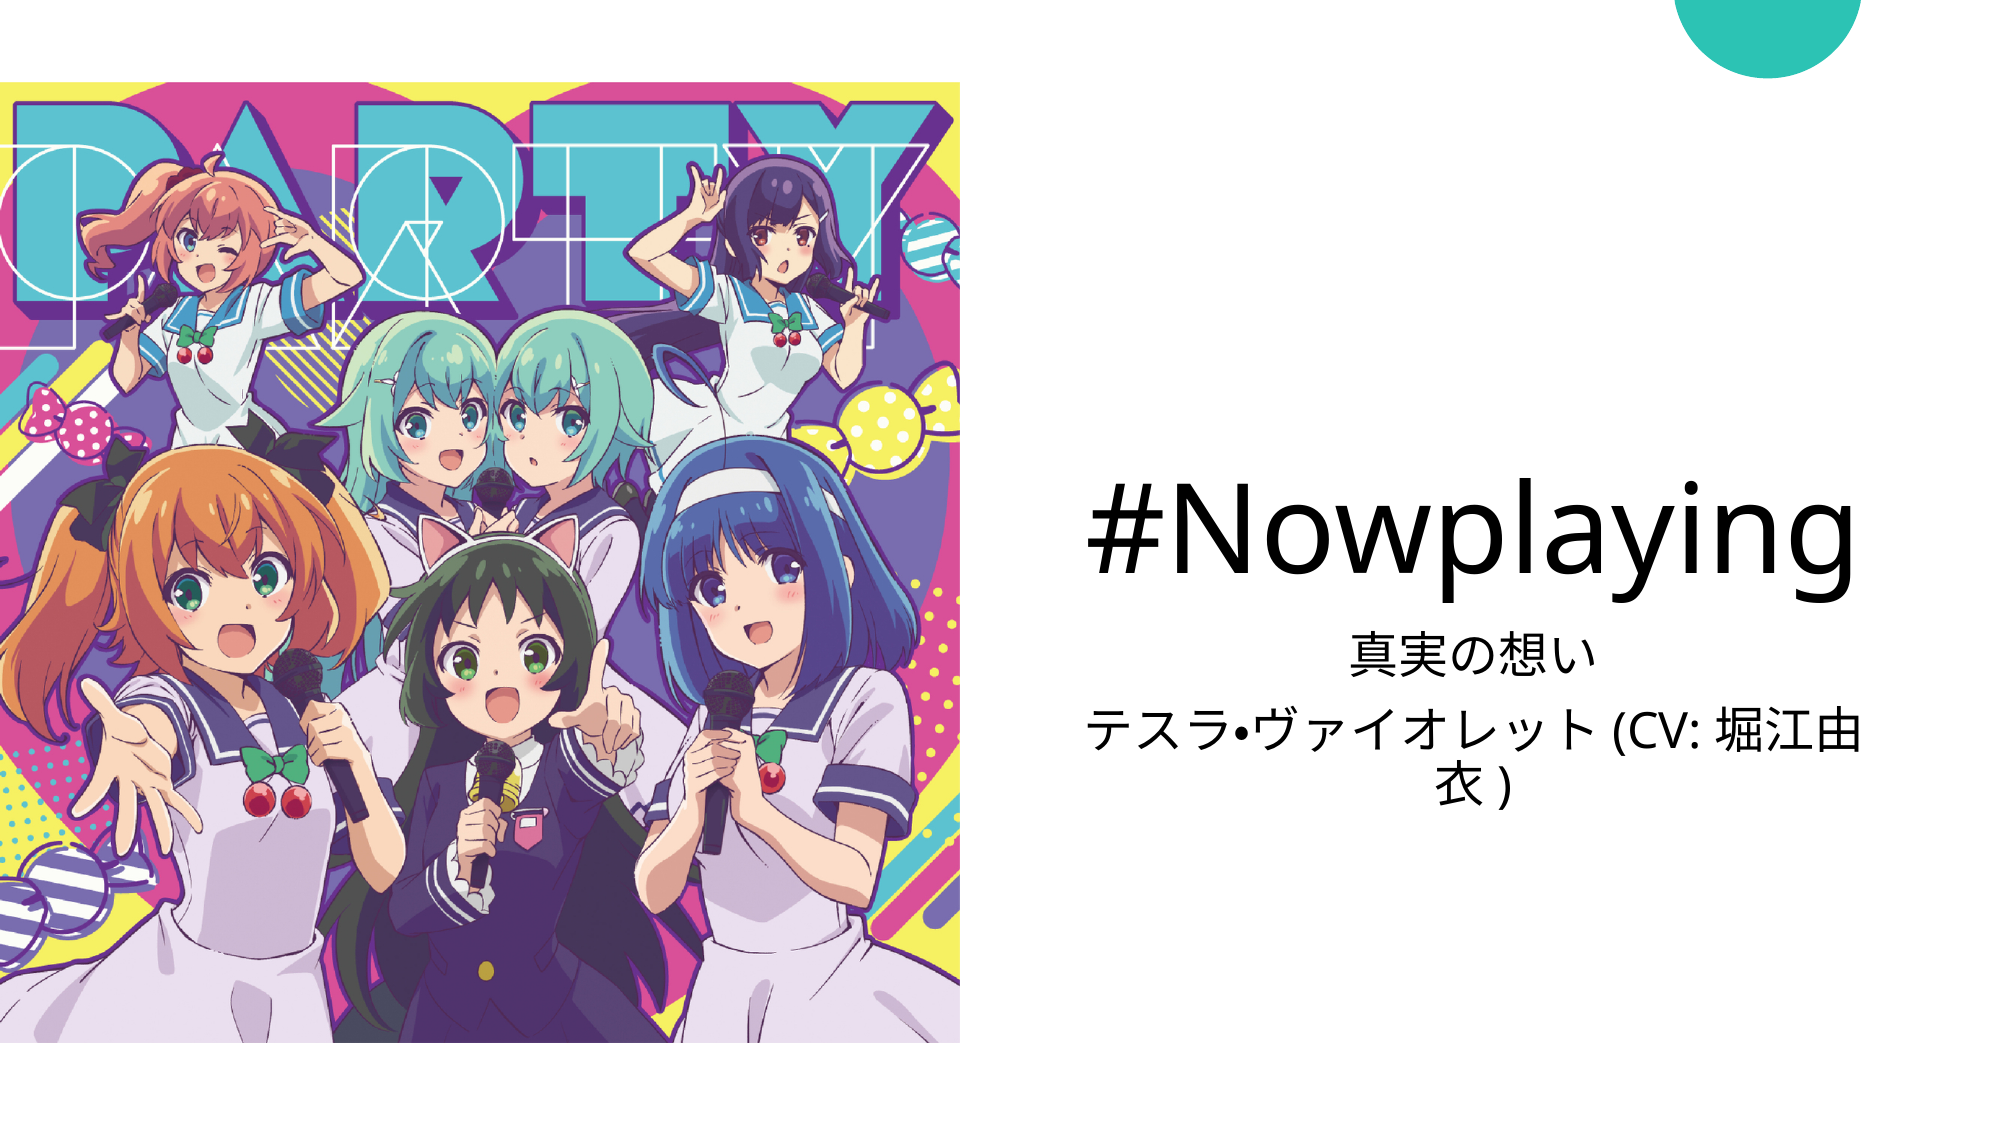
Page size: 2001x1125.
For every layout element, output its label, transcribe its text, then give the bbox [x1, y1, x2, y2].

title #Nowplaying [1052, 157, 1895, 609]
picture [0, 82, 960, 1043]
subtitle 真実の想い テスラ・ヴァイオレット(CV:堀江由衣) [1052, 623, 1895, 1002]
